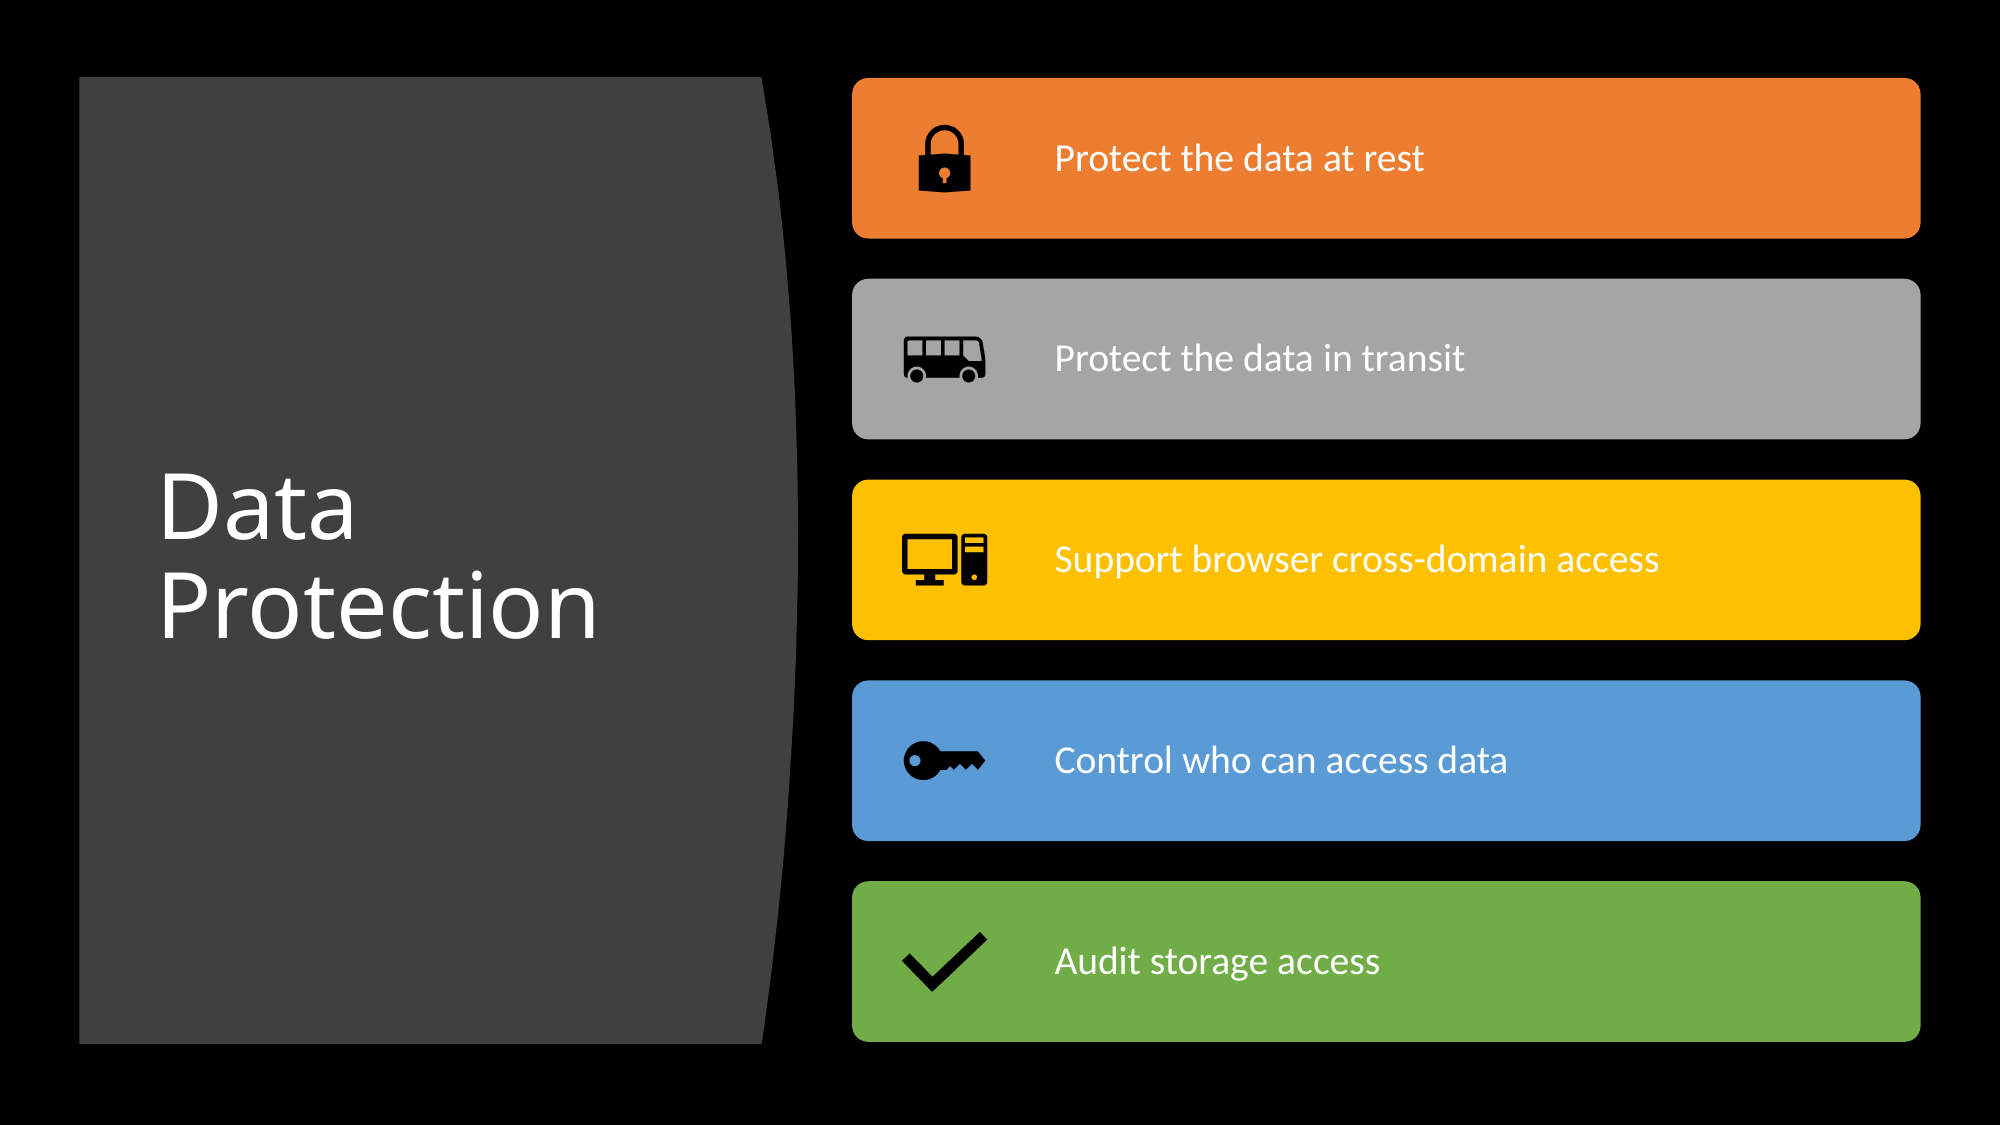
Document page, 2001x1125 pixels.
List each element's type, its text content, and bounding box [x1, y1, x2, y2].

text_box [78, 76, 800, 1045]
title Data Protection [141, 166, 702, 953]
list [852, 77, 1921, 1043]
